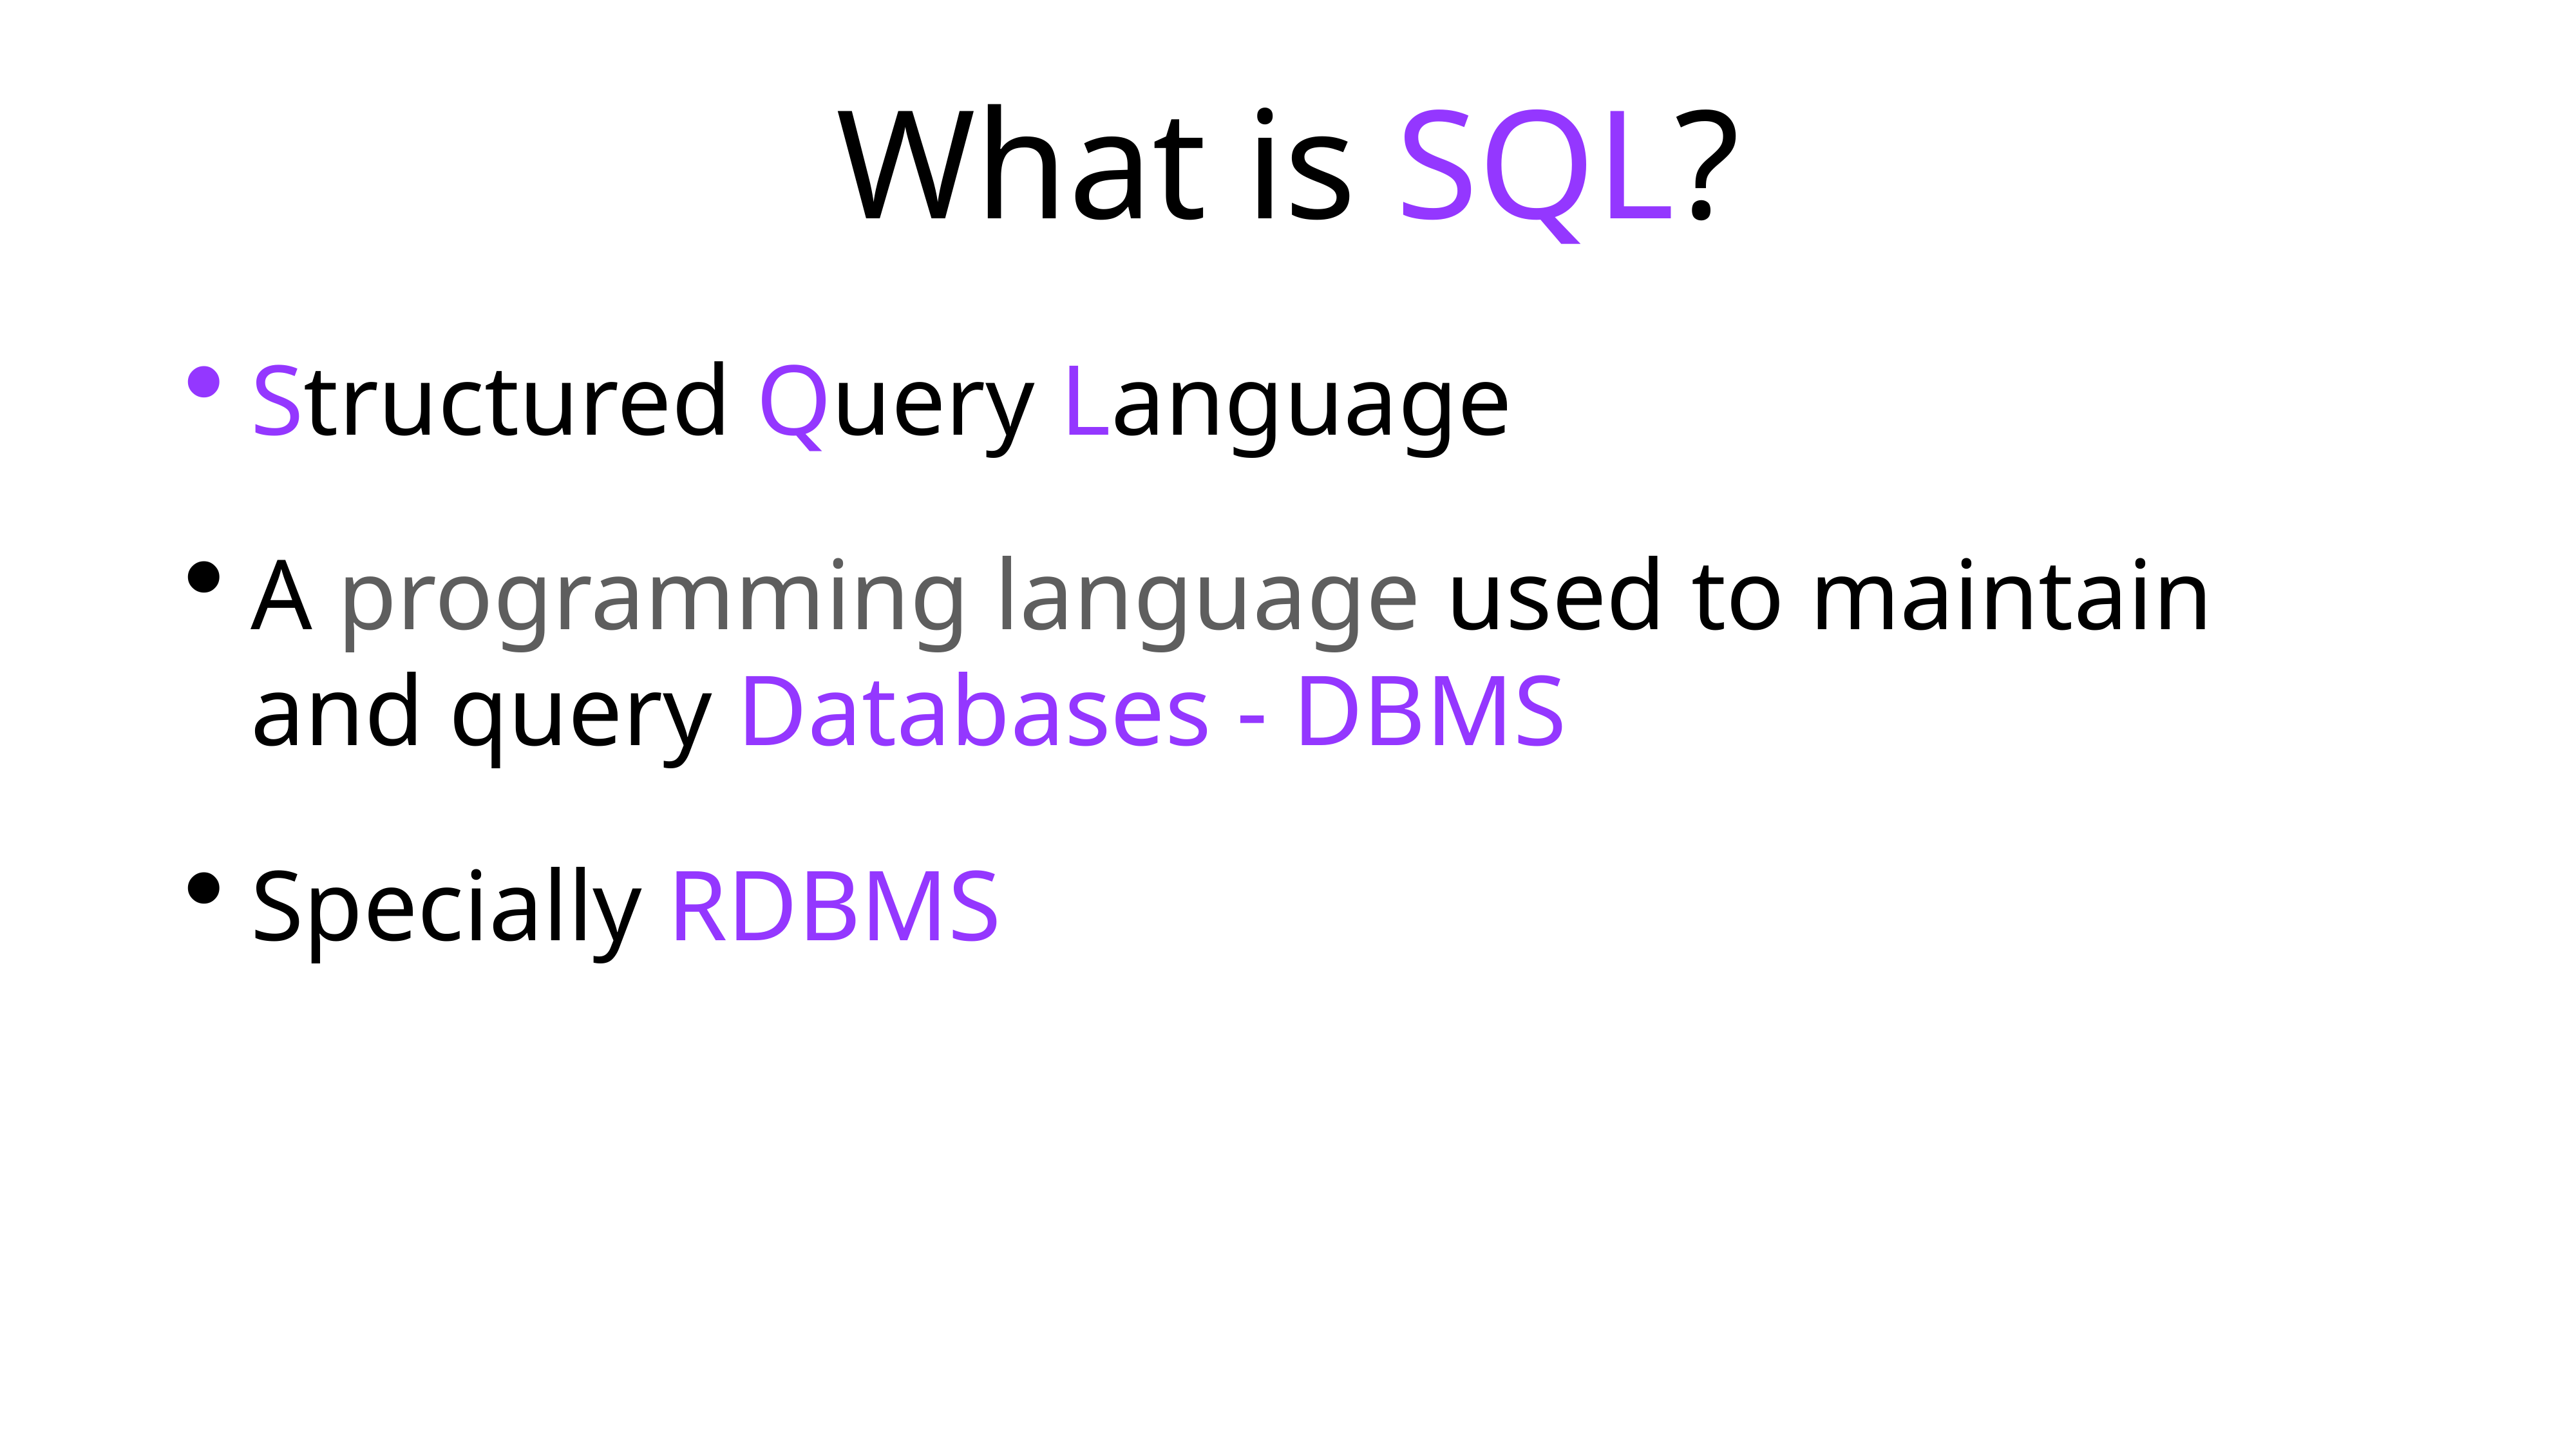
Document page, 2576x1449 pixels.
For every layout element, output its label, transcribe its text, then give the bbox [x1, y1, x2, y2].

title What is SQL? [178, 37, 2398, 279]
list Structured Query Language A programming language used to maintain and query Databases - DBMS Specially RDBMS [178, 332, 2398, 1316]
